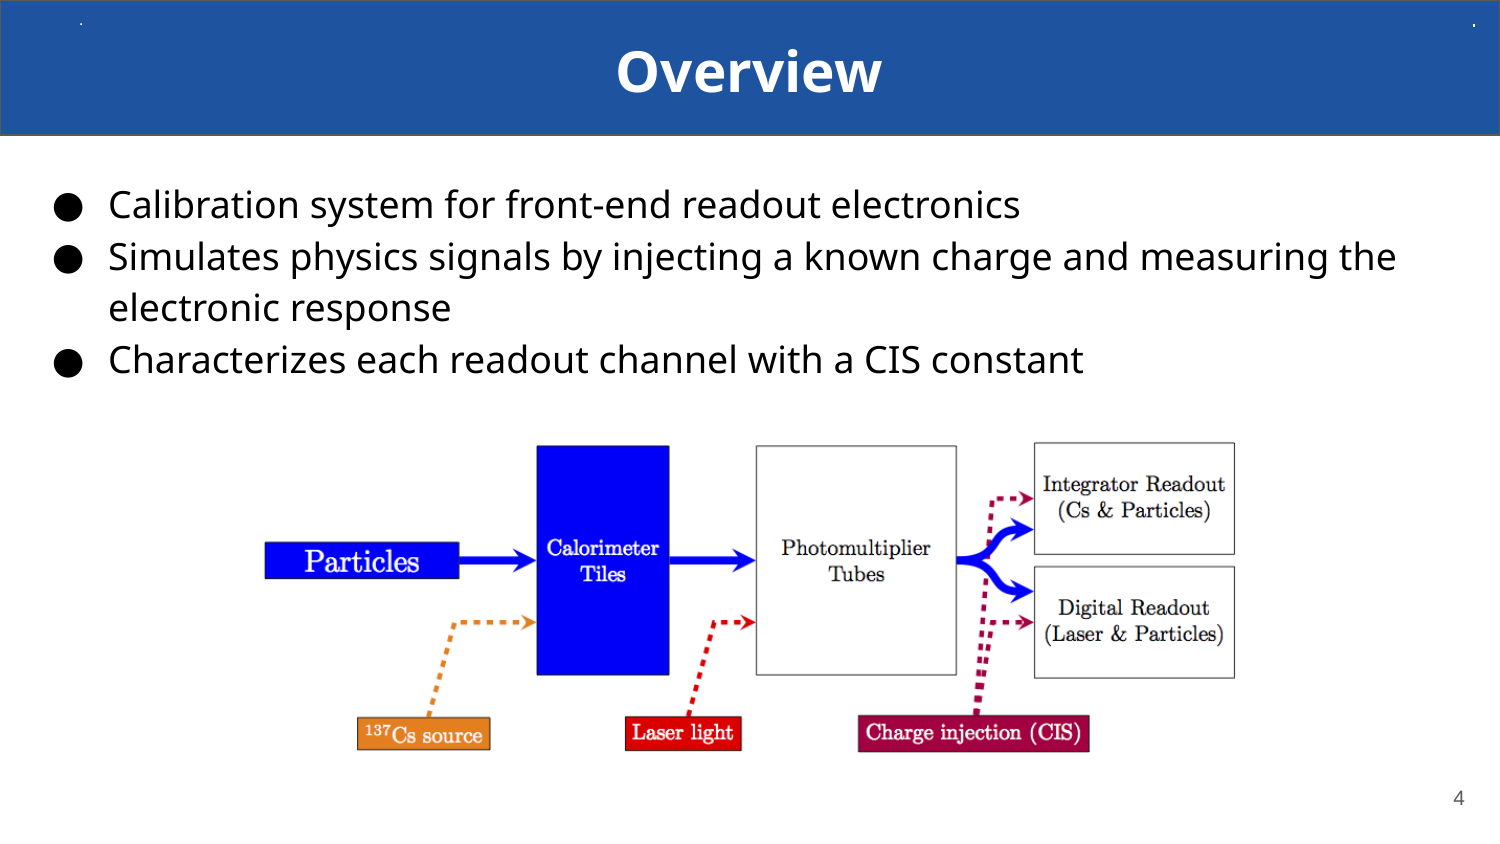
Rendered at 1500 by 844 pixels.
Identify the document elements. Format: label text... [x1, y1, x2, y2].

text_box [0, 0, 1500, 135]
title Overview [74, 20, 1425, 115]
slide_number ‹#› [1389, 764, 1480, 830]
picture [243, 421, 1256, 775]
text_box Calibration system for front-end readout electronics Simulates physics signals by injecting a known charge and measuring the electronic response Characterizes each readout channel with a CIS constant [18, 159, 1441, 774]
